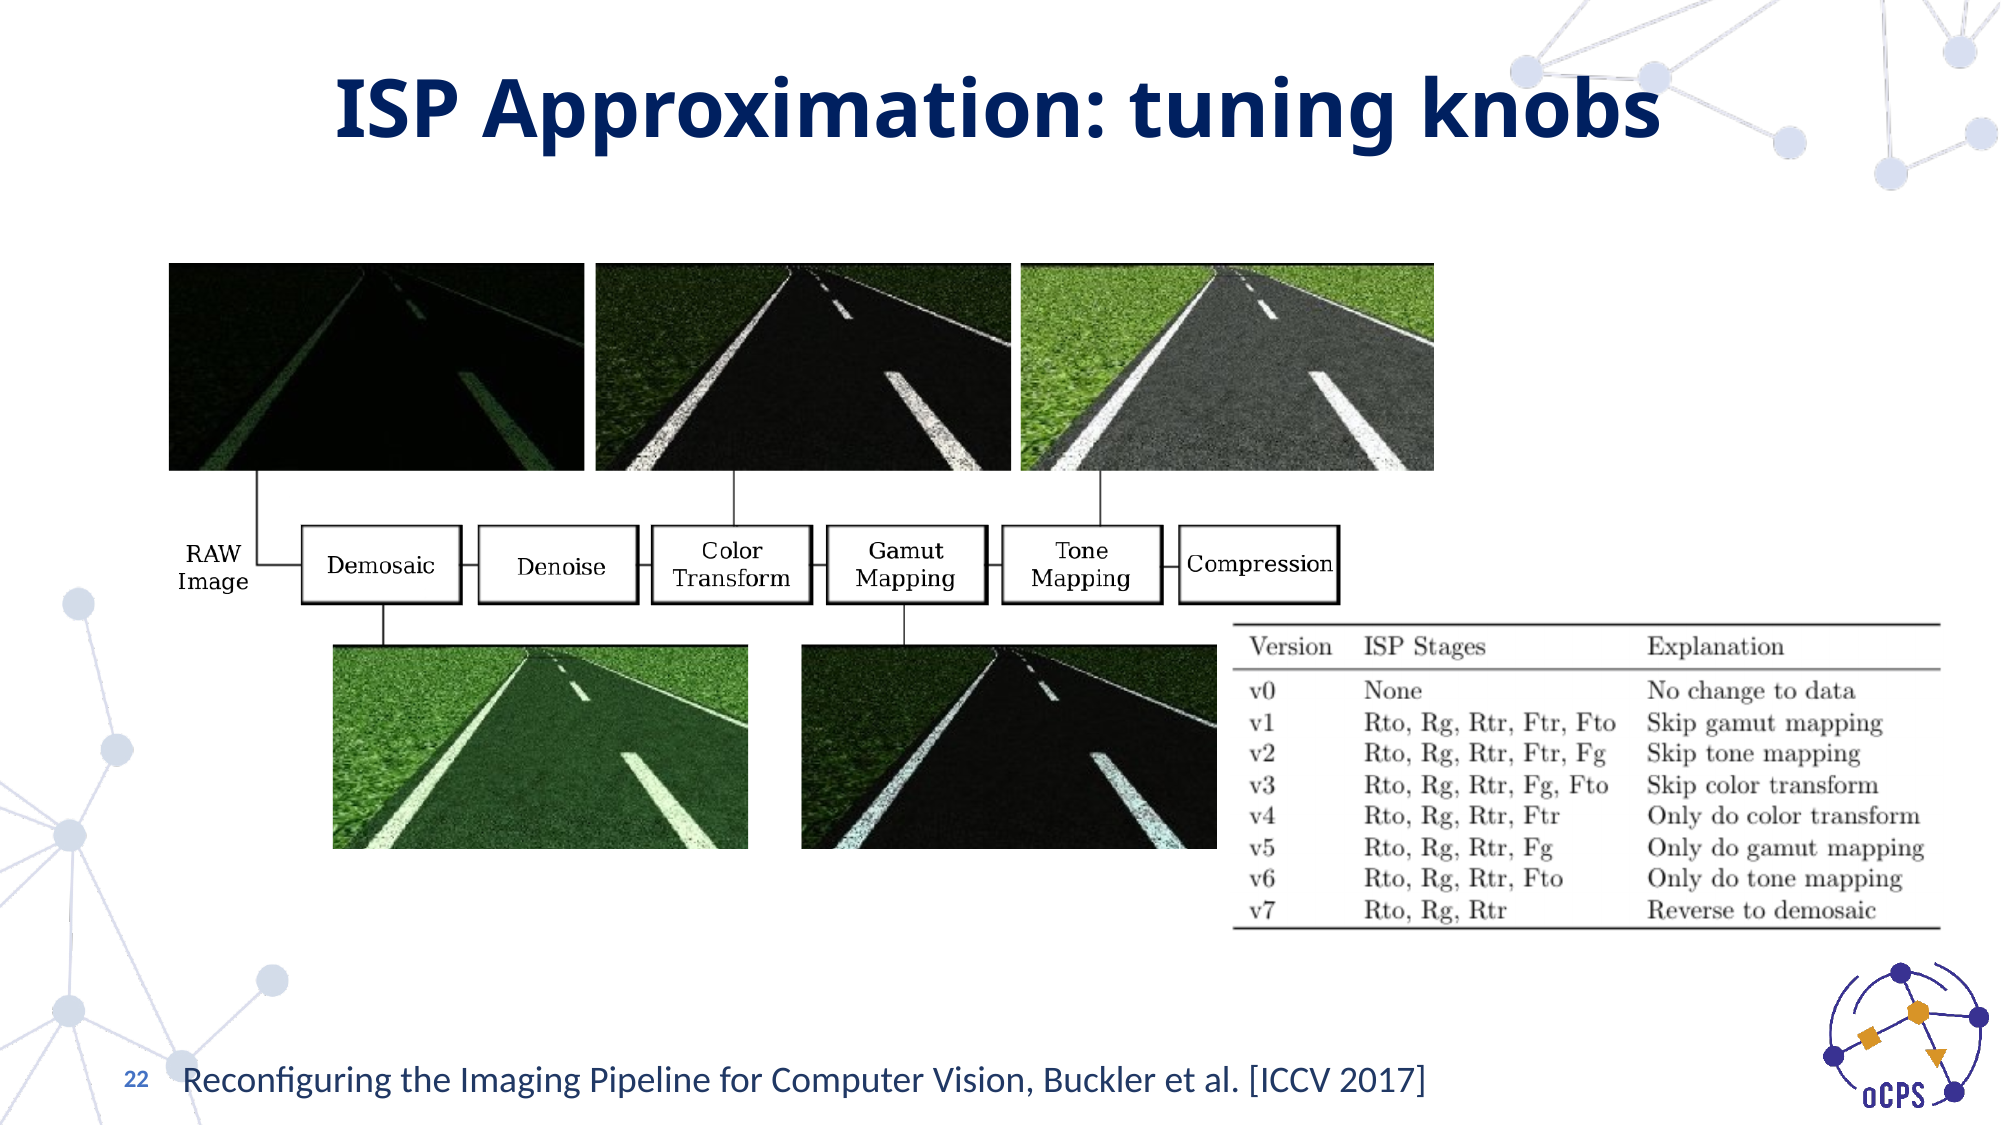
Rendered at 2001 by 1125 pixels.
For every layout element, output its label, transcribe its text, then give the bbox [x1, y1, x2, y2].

title ISP Approximation: tuning knobs [137, 59, 1863, 163]
slide_number 22 [108, 1047, 559, 1108]
text_box Reconfiguring the Imaging Pipeline for Computer Vision, Buckler et al. [ICCV 2017] [559, 1047, 1728, 1108]
picture [1823, 962, 1989, 1108]
picture [0, 263, 1944, 1125]
